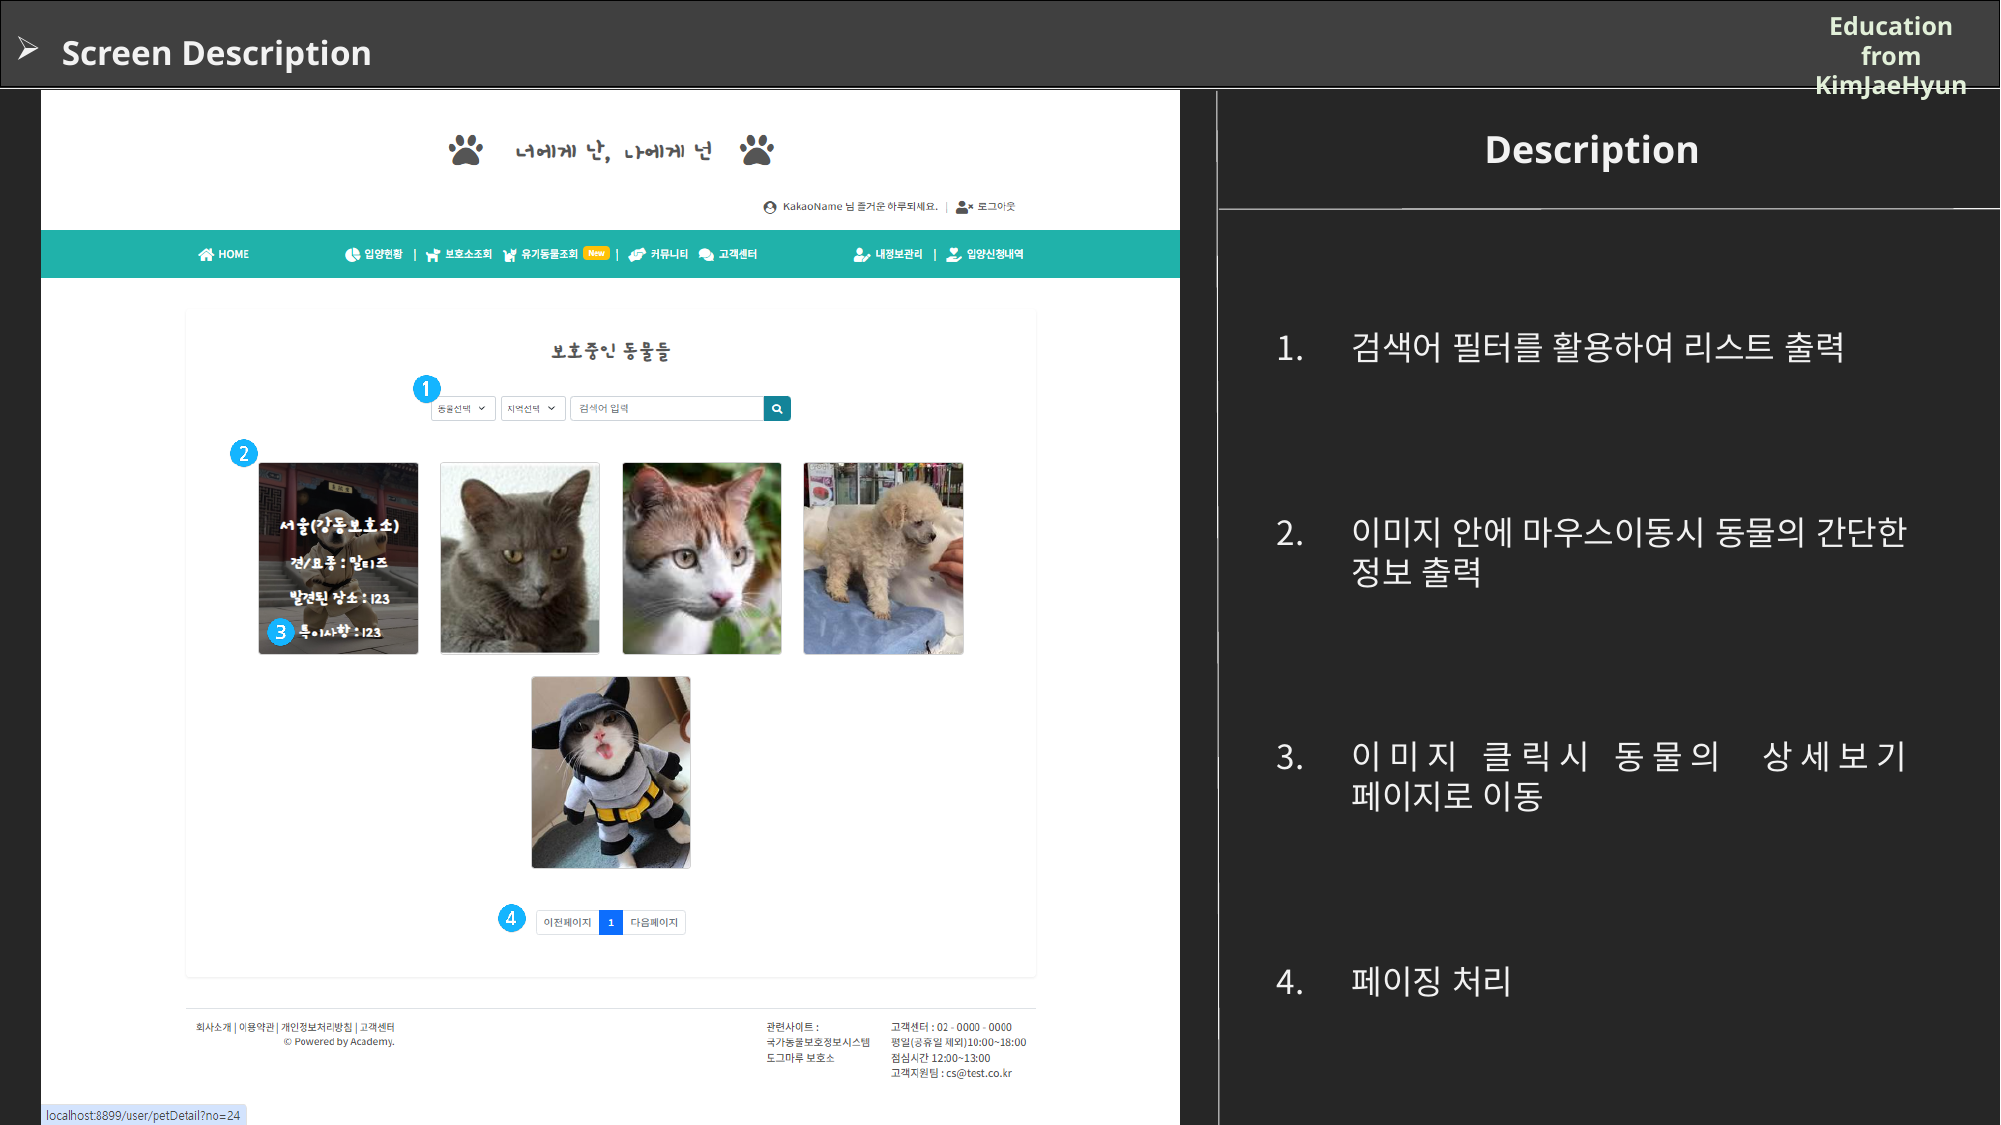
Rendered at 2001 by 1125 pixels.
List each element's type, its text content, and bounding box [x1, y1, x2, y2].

text_box 검색어 필터를 활용하여 리스트 출력 이미지 안에 마우스이동시 동물의 간단한 정보 출력 이미지 클릭시 동물의 상세보기 페이지로 이동 페이징 처리 [1261, 319, 1923, 1009]
text_box Education from KimJaeHyun [1782, 2, 2000, 88]
text_box Description [1452, 118, 1733, 179]
picture [41, 90, 1180, 1125]
text_box Education from KimJaeHyun [1782, 89, 2000, 108]
table_header Screen Description [1, 1, 1999, 86]
